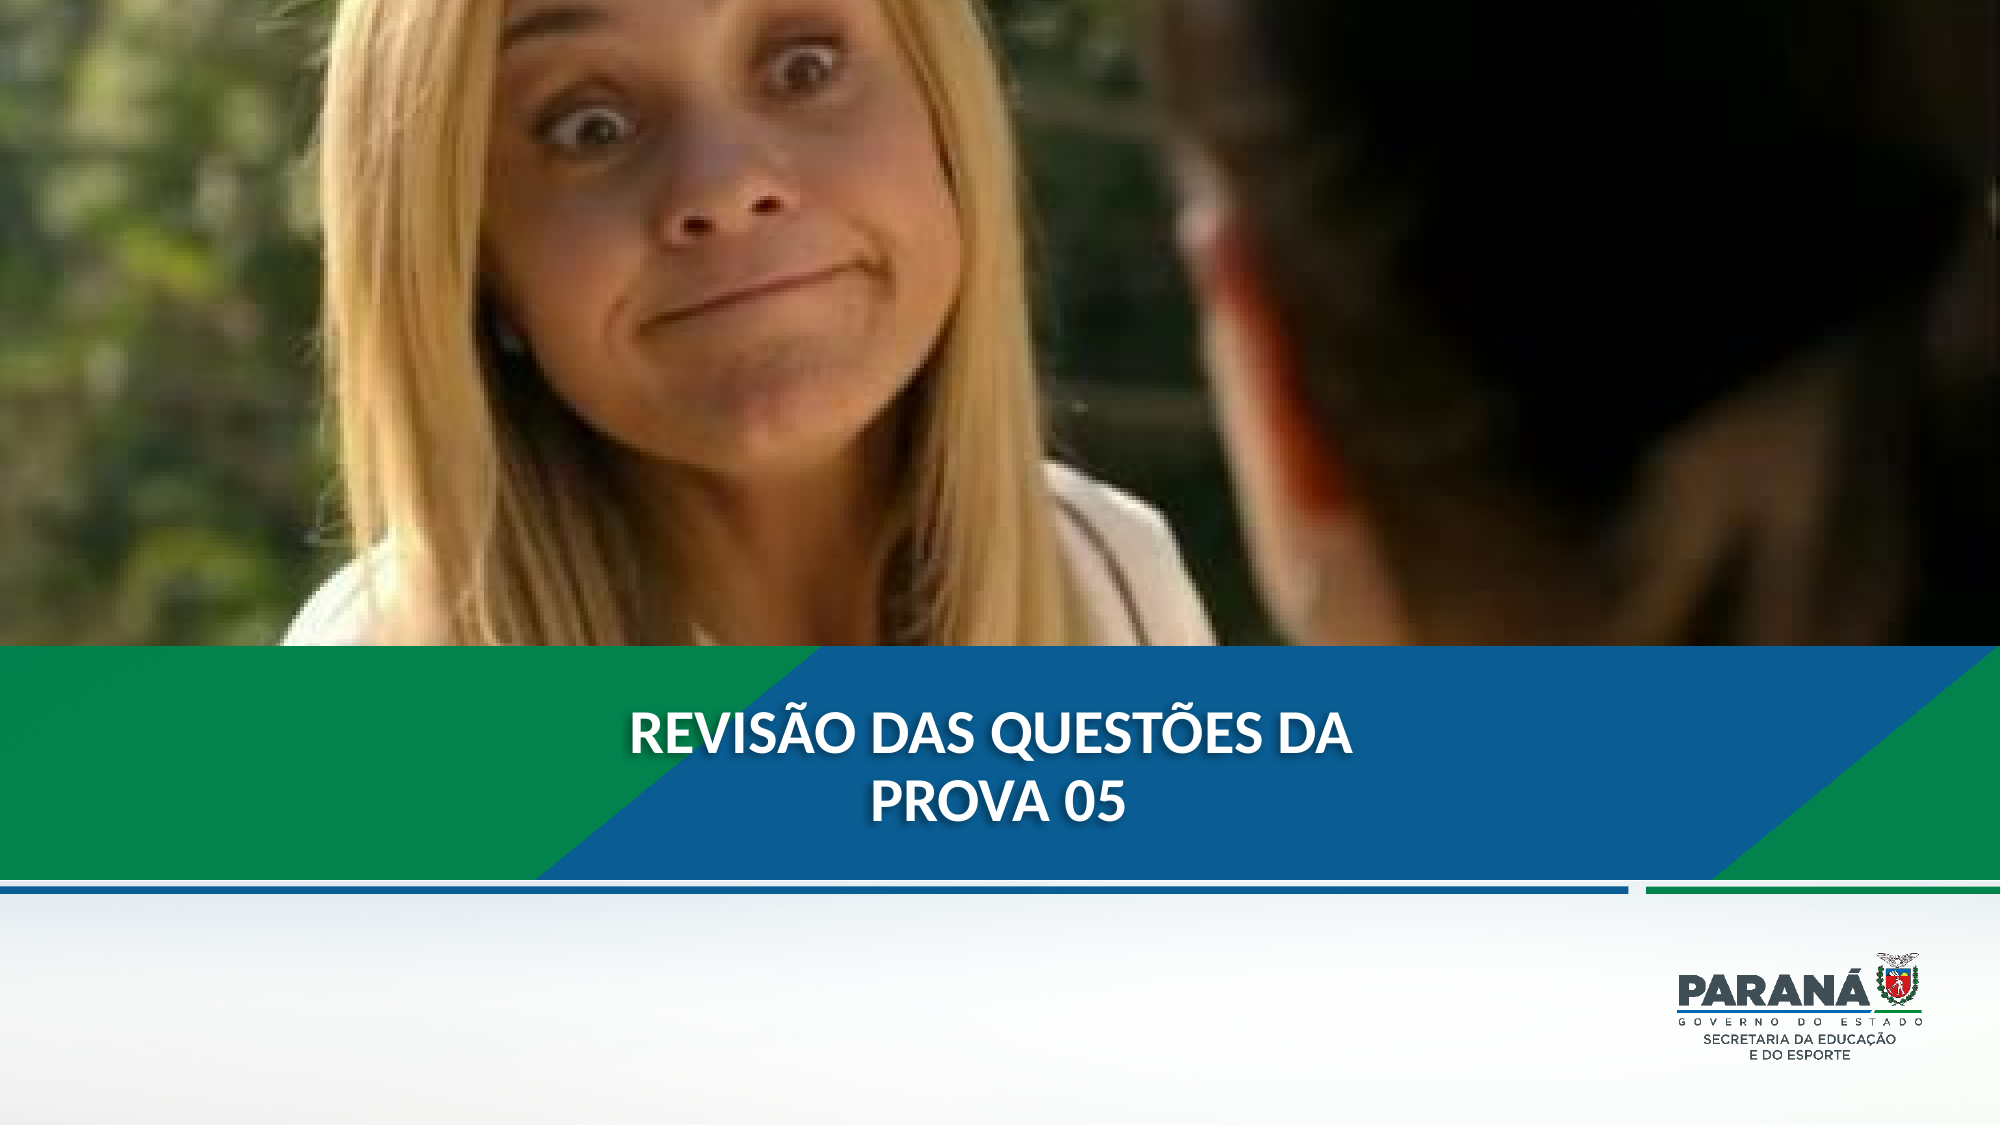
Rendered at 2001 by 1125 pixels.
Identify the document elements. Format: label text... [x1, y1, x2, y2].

picture [0, 881, 2000, 1125]
title REVISÃO DAS QUESTÕES DA PROVA 05 [477, 657, 1521, 880]
picture [0, 0, 2000, 880]
